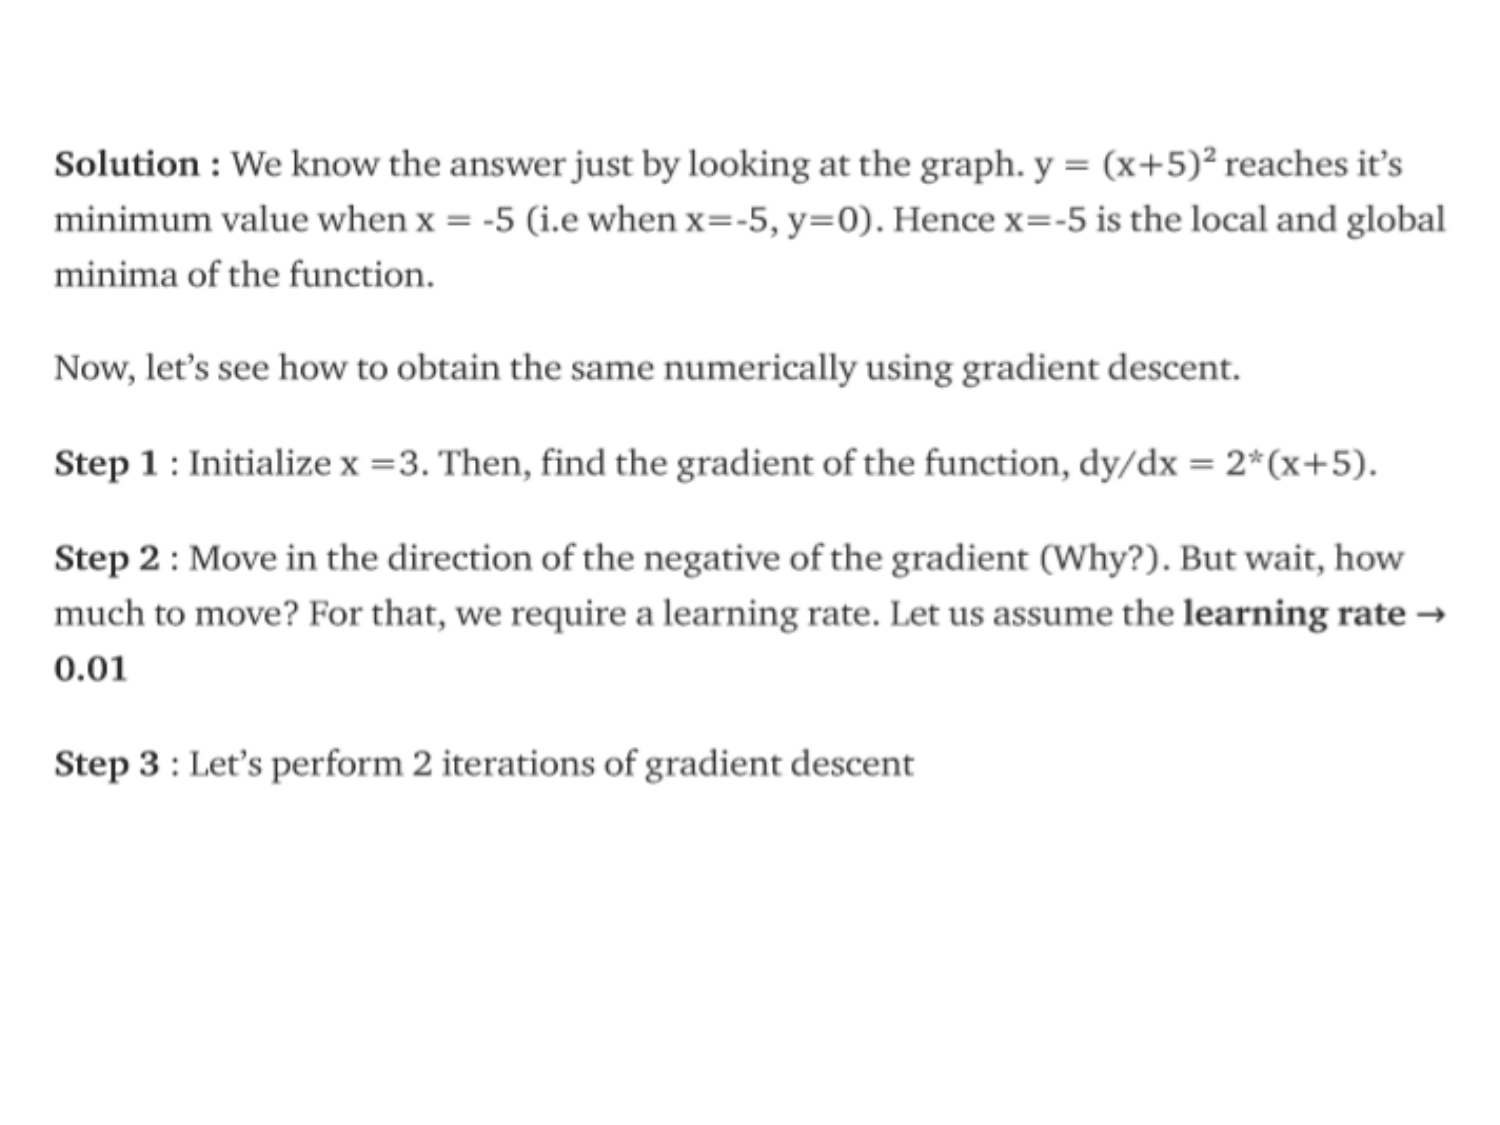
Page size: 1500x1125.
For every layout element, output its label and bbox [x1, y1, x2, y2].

picture [0, 105, 1500, 821]
